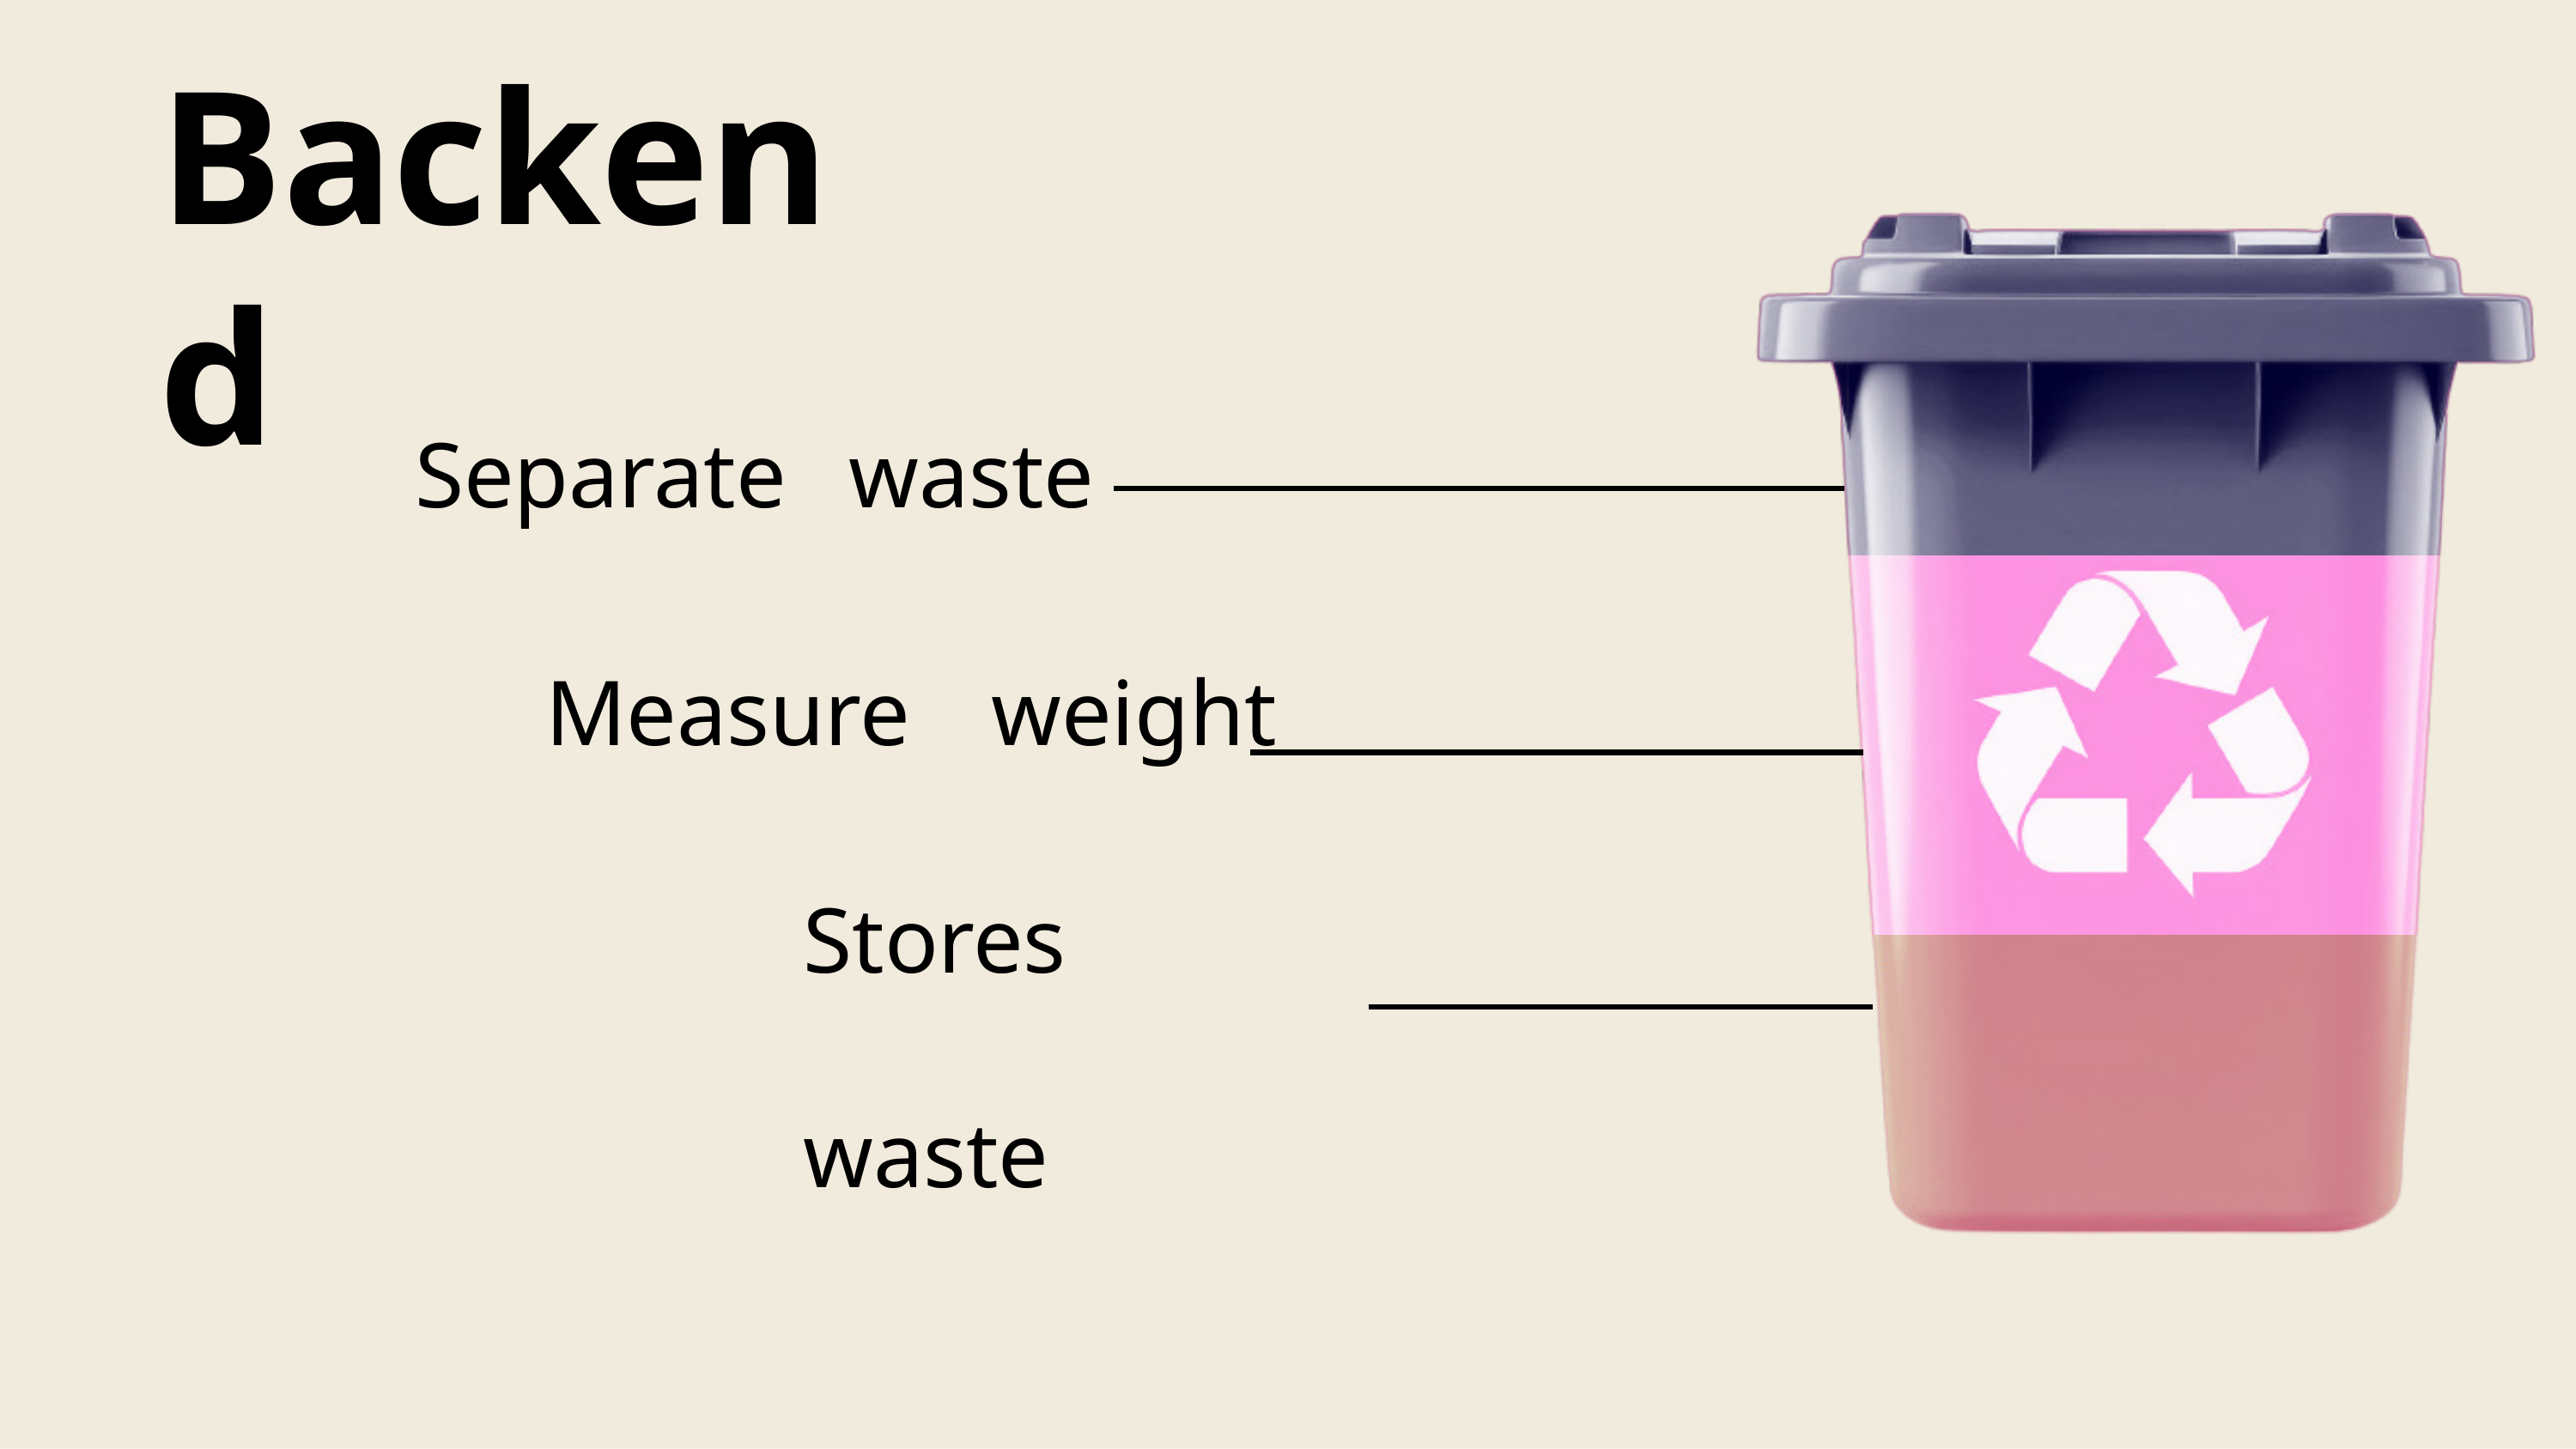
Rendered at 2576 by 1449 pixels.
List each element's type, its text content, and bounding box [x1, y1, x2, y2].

text_box Separate waste Measure weight Stores waste [413, 416, 1108, 1206]
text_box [1113, 175, 2576, 1273]
title Backend [157, 38, 832, 482]
